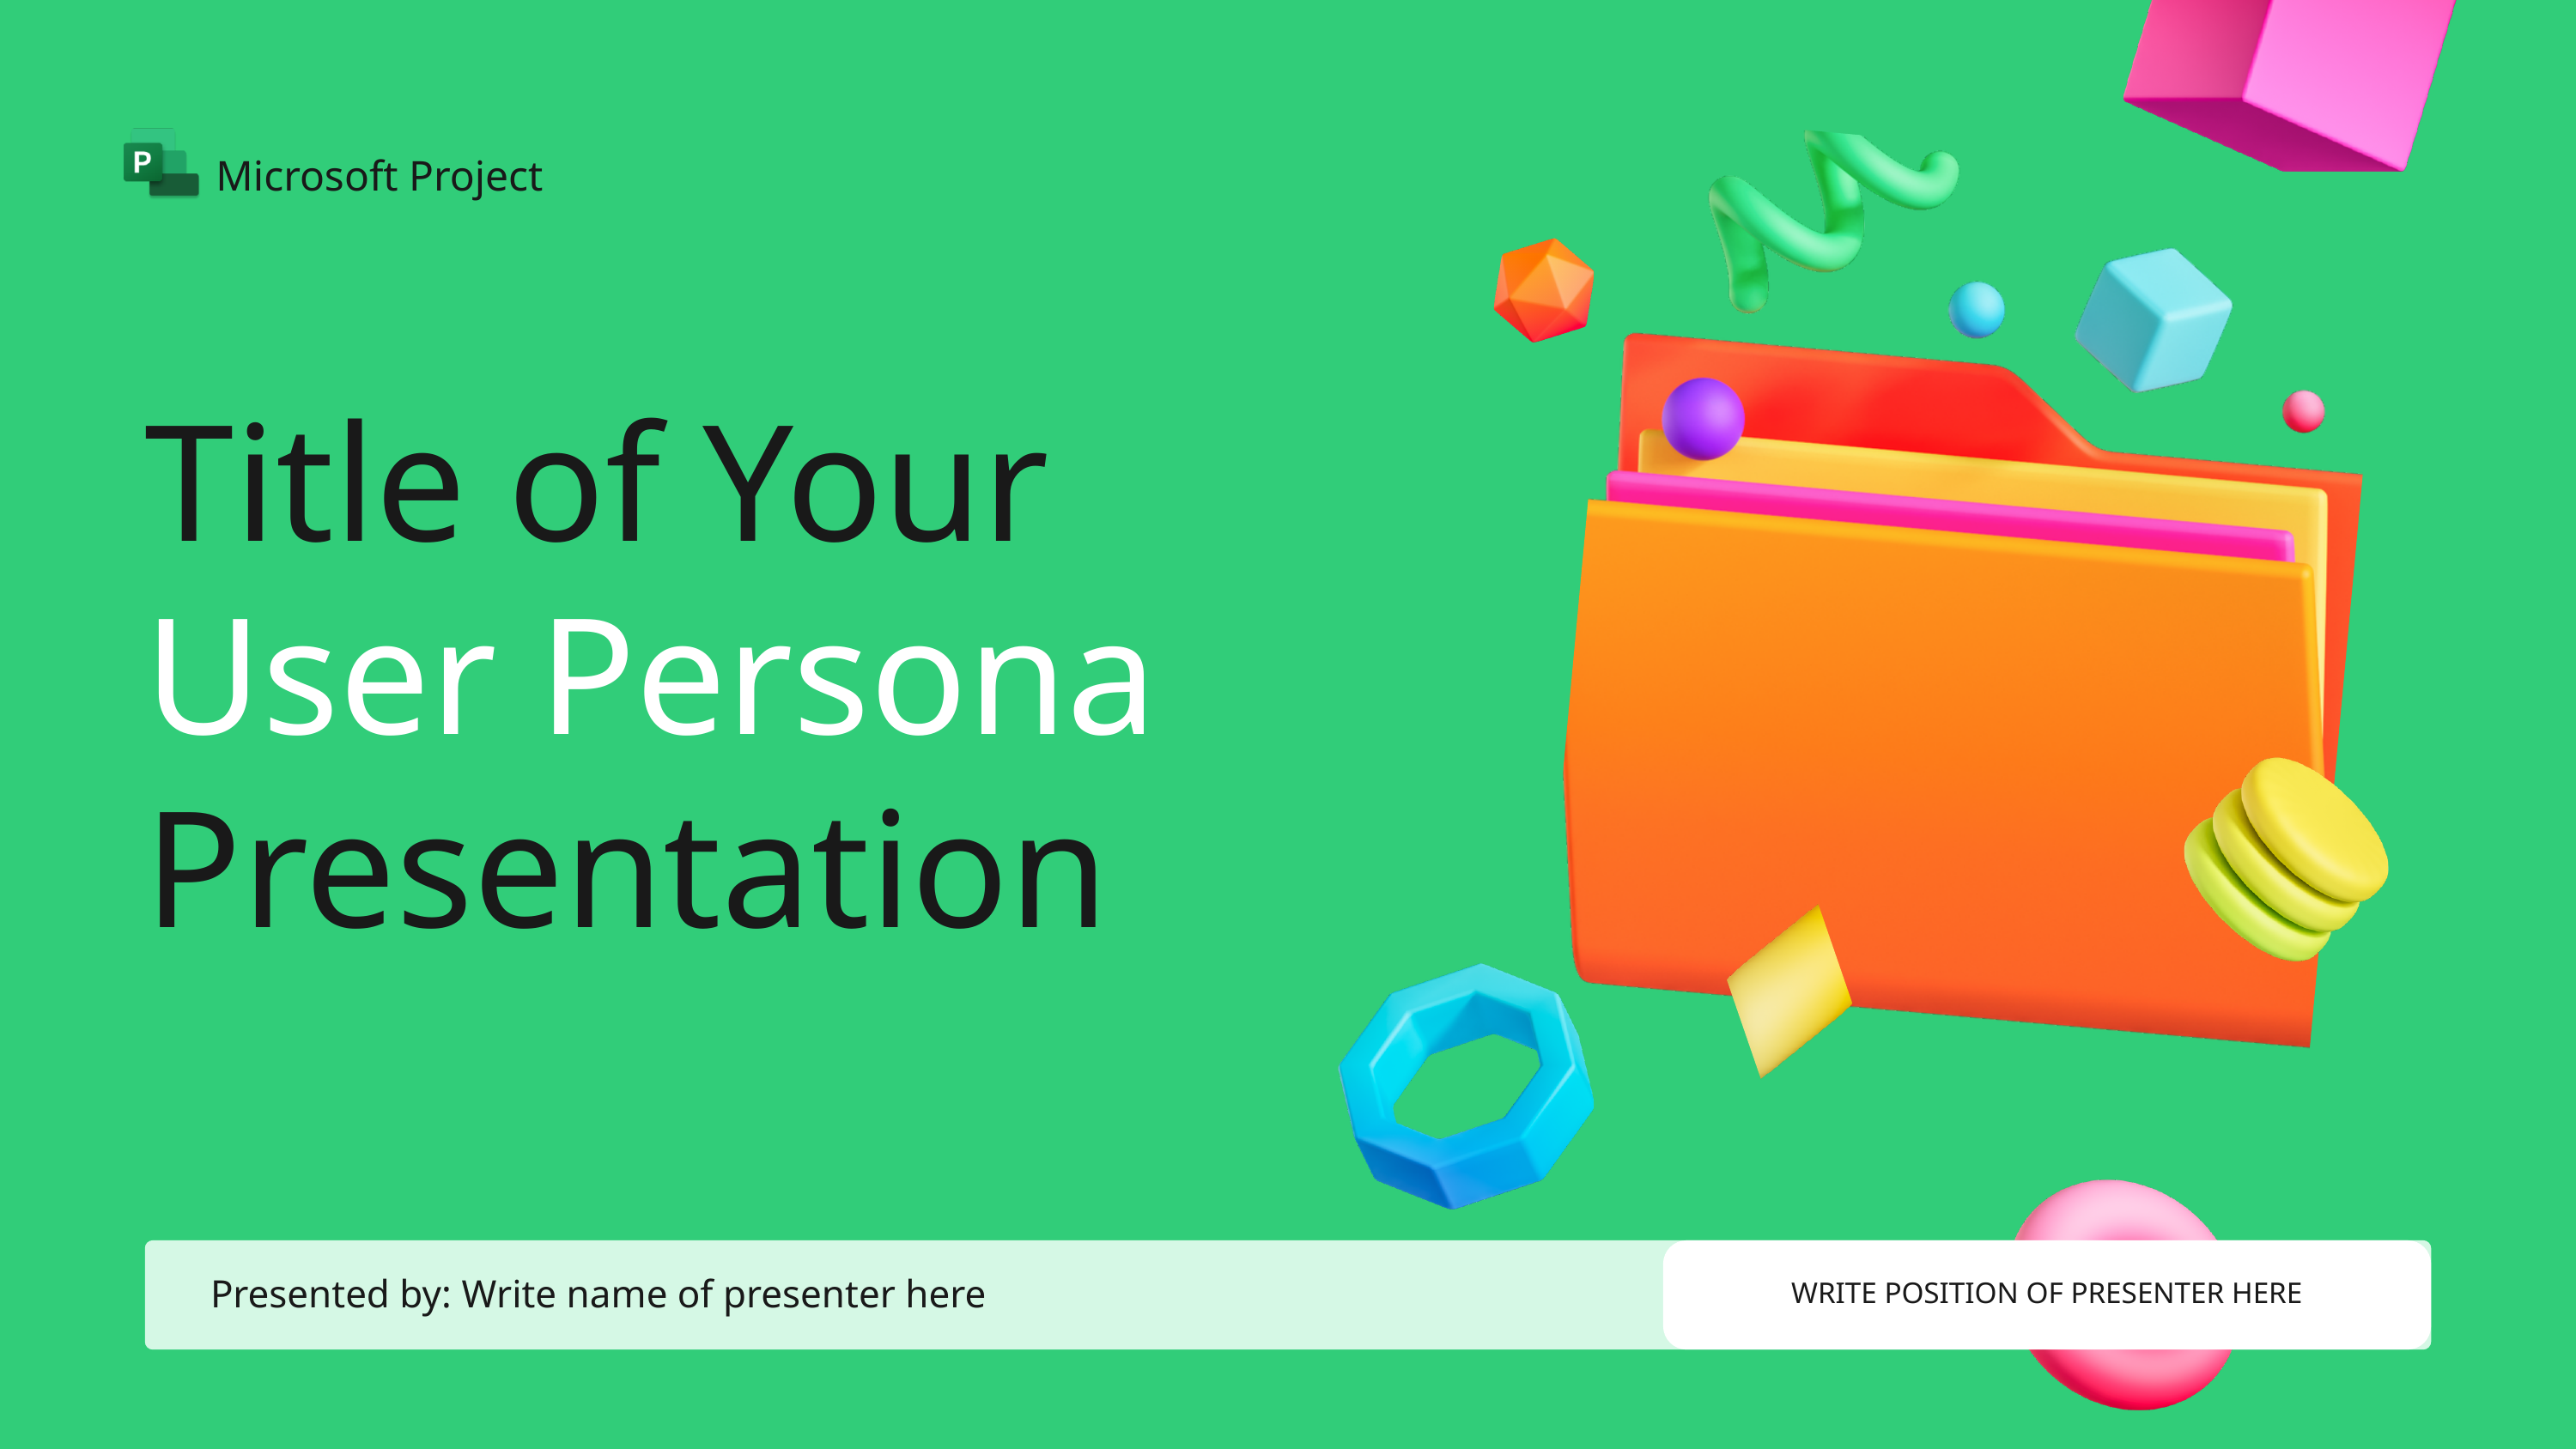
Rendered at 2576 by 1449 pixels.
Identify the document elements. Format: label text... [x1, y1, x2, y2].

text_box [1662, 1240, 2432, 1350]
text_box [1338, 963, 1595, 1210]
text_box [2005, 1178, 2241, 1237]
text_box Microsoft Project [243, 149, 657, 200]
text_box [1545, 112, 2390, 1051]
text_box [144, 1240, 1662, 1350]
text_box [2183, 757, 2390, 961]
text_box [2123, 0, 2463, 172]
text_box [1722, 906, 1869, 1087]
text_box Title of Your User Persona Presentation [144, 380, 1366, 961]
text_box [2005, 1360, 2241, 1412]
text_box [1493, 238, 1595, 343]
picture [85, 85, 239, 239]
